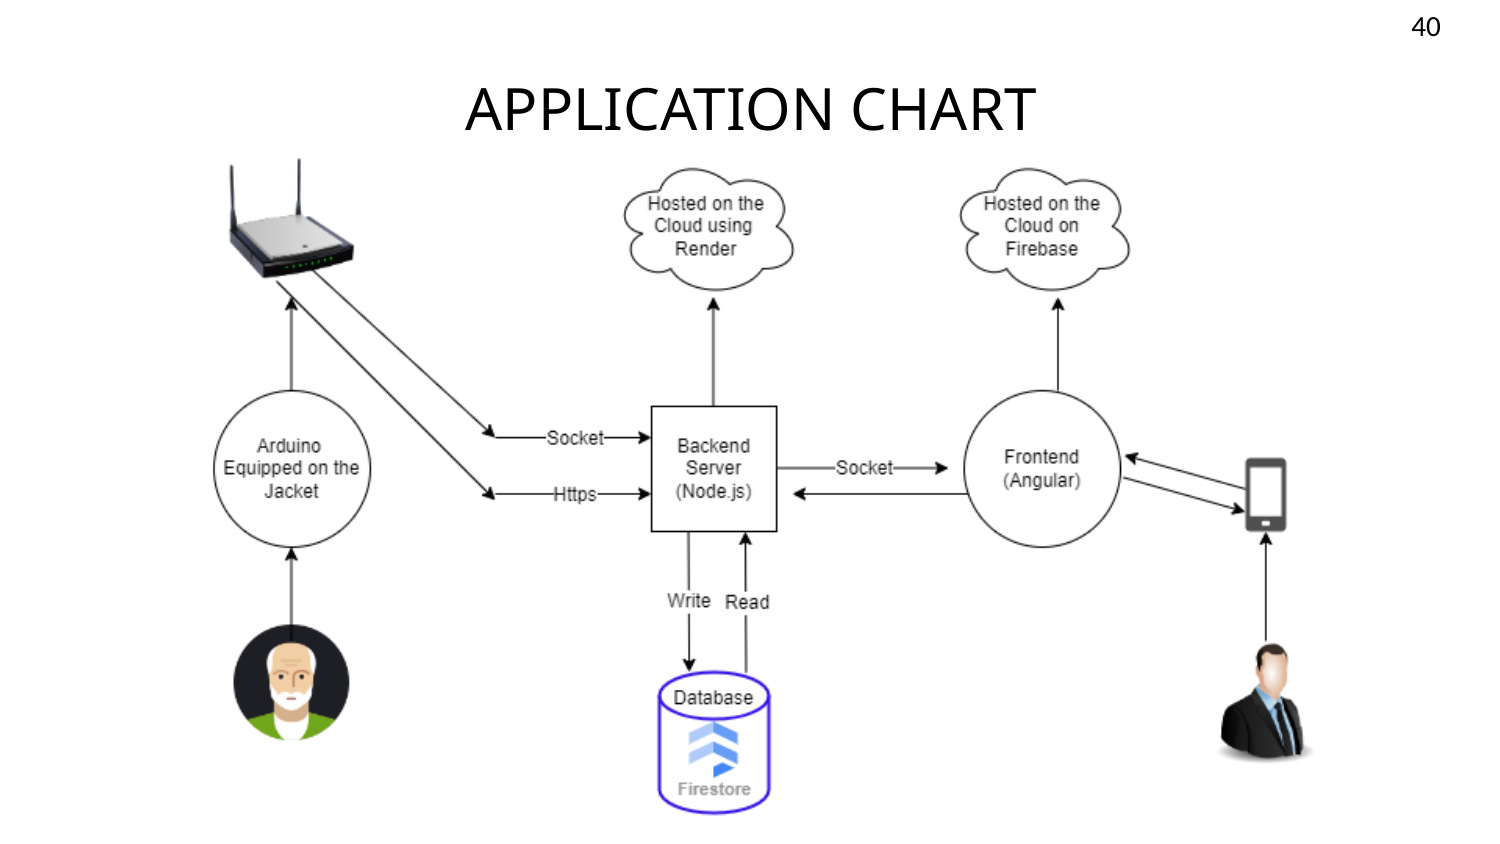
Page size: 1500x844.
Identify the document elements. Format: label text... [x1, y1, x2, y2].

picture [163, 146, 1337, 838]
text_box APPLICATION CHART [117, 67, 1385, 147]
